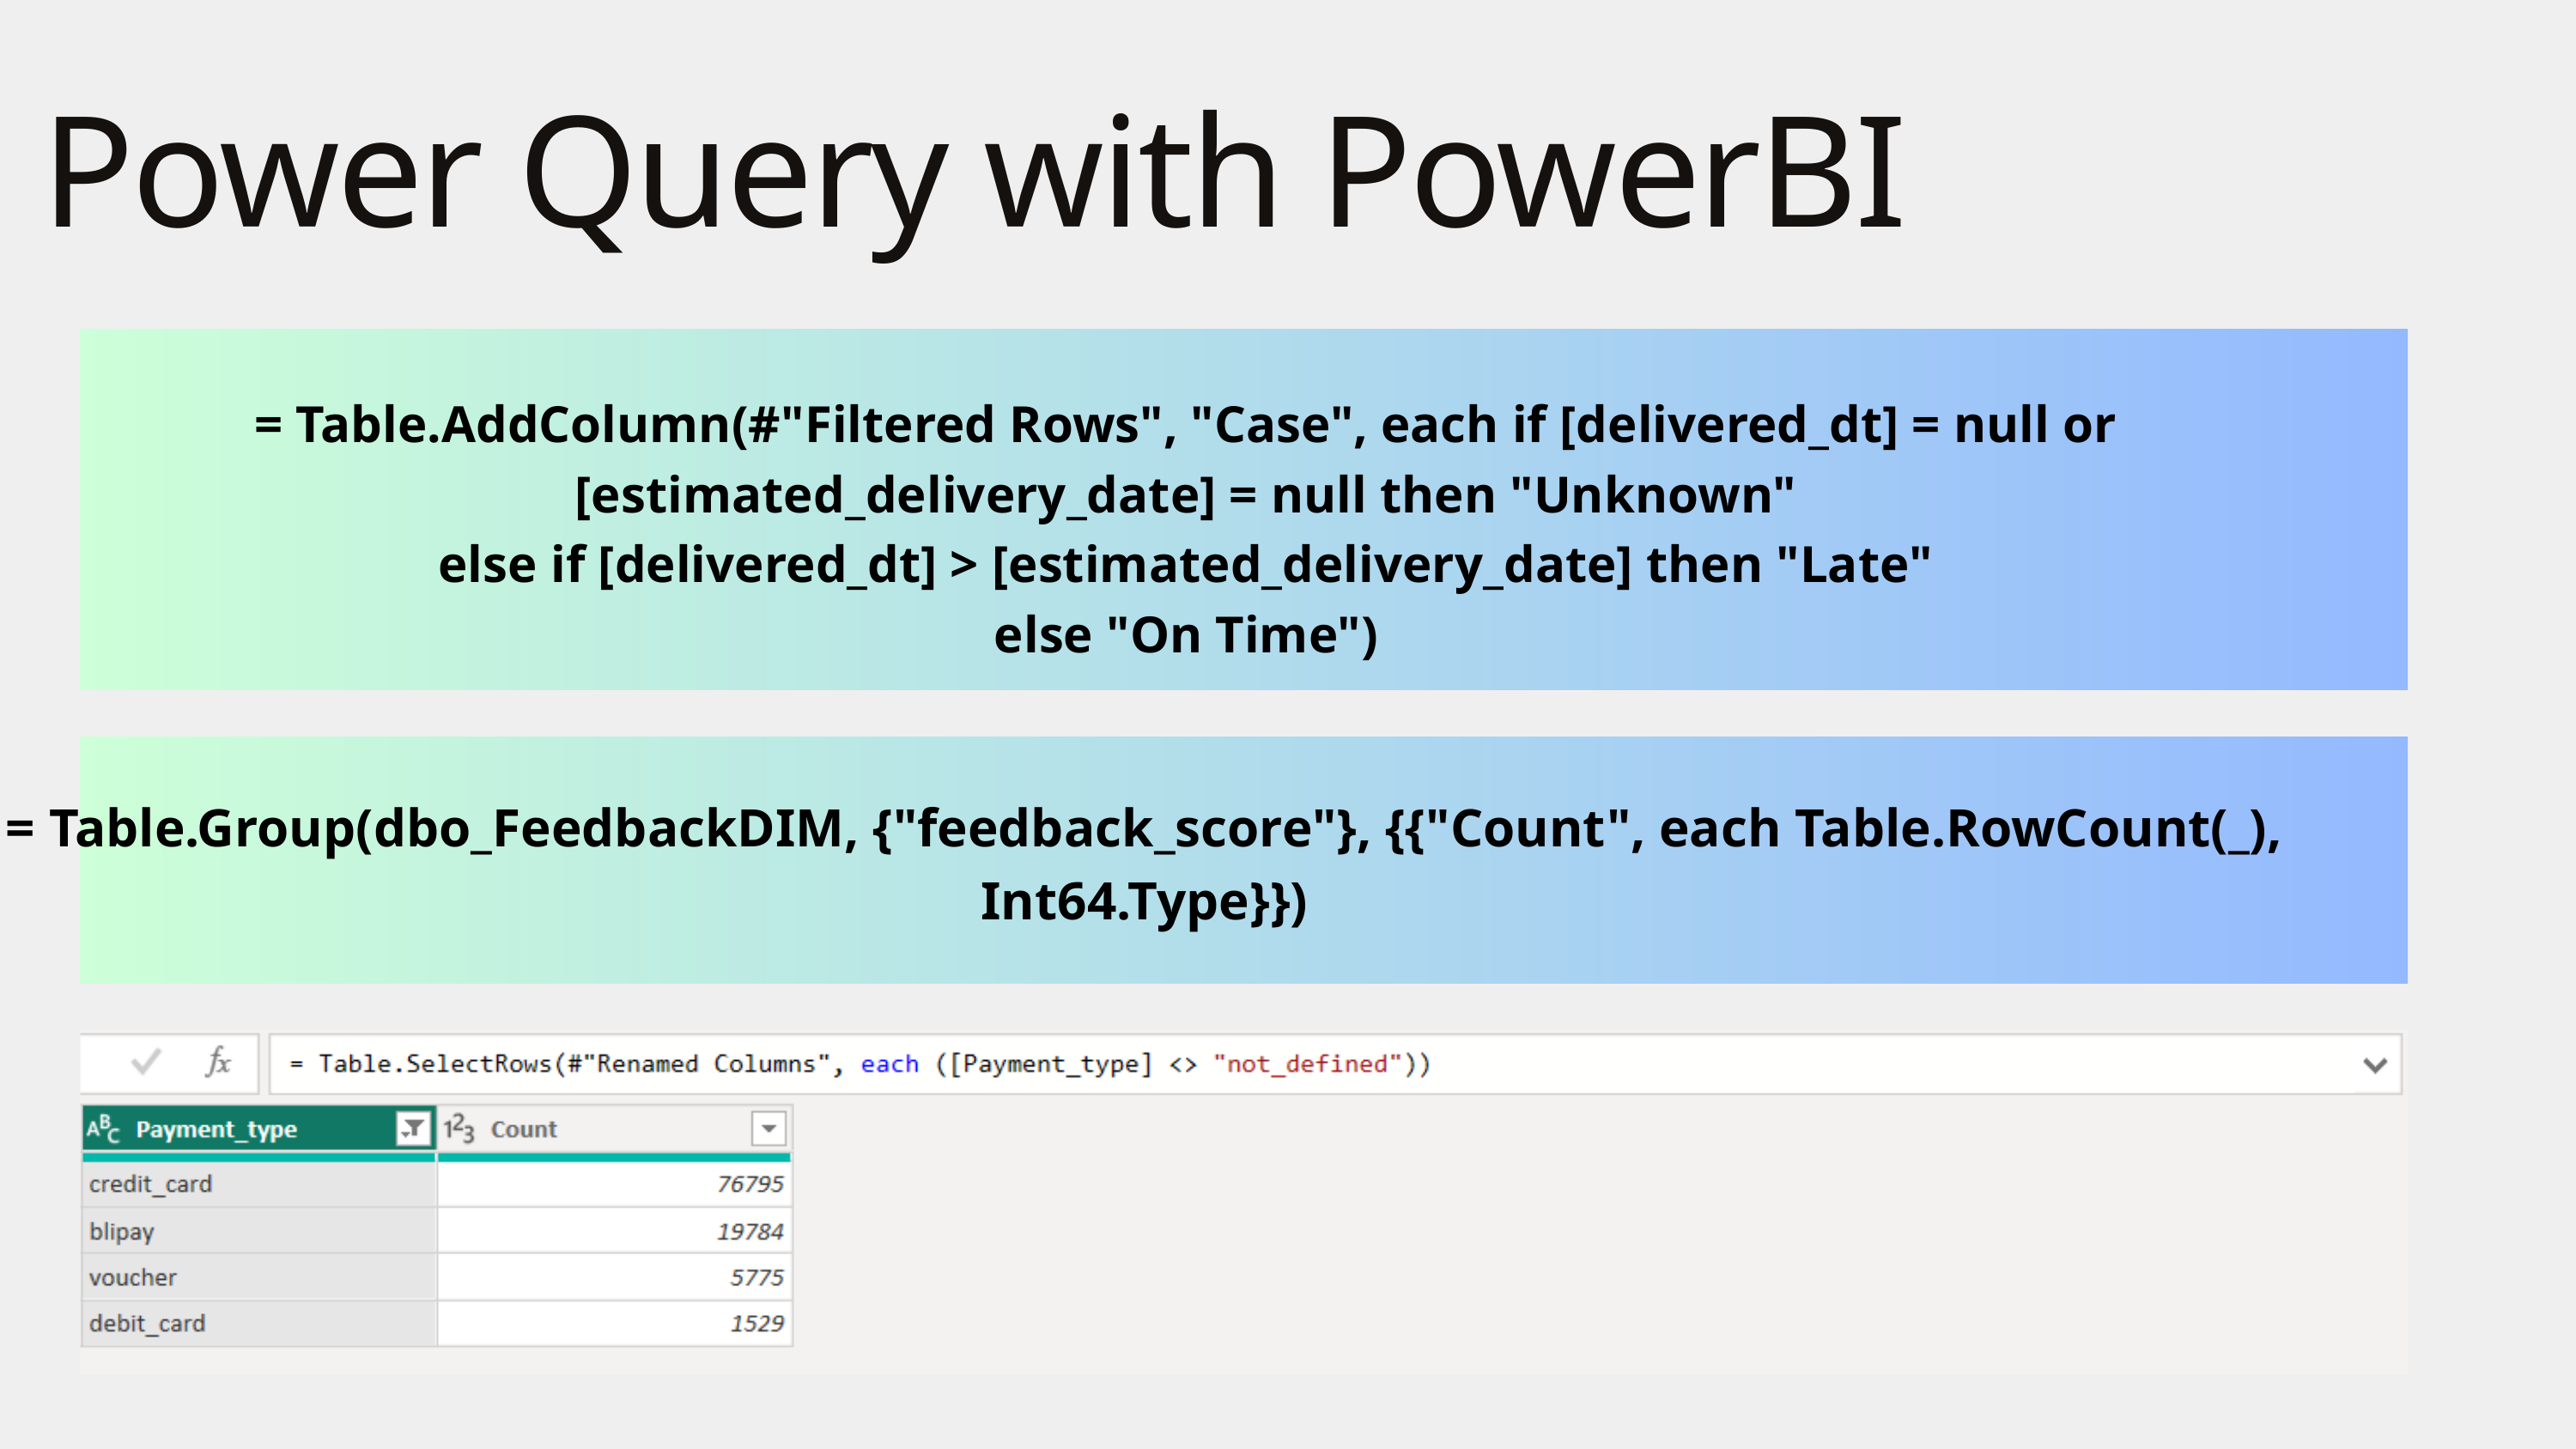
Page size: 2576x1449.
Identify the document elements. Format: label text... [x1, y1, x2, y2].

text_box = Table.AddColumn(#"Filtered Rows", "Case", each if [delivered_dt] = null or [estimated_delivery_date] = null then "Unknown" else if [delivered_dt] > [estimated_delivery_date] then "Late" else "On Time") [41, 383, 2332, 663]
text_box [80, 1030, 2409, 1374]
text_box [80, 737, 2409, 984]
text_box Power Query with PowerBI [41, 122, 2474, 258]
text_box [80, 329, 2409, 690]
text_box = Table.Group(dbo_FeedbackDIM, {"feedback_score"}, {{"Count", each Table.RowCount(_), Int64.Type}}) [0, 785, 2290, 931]
